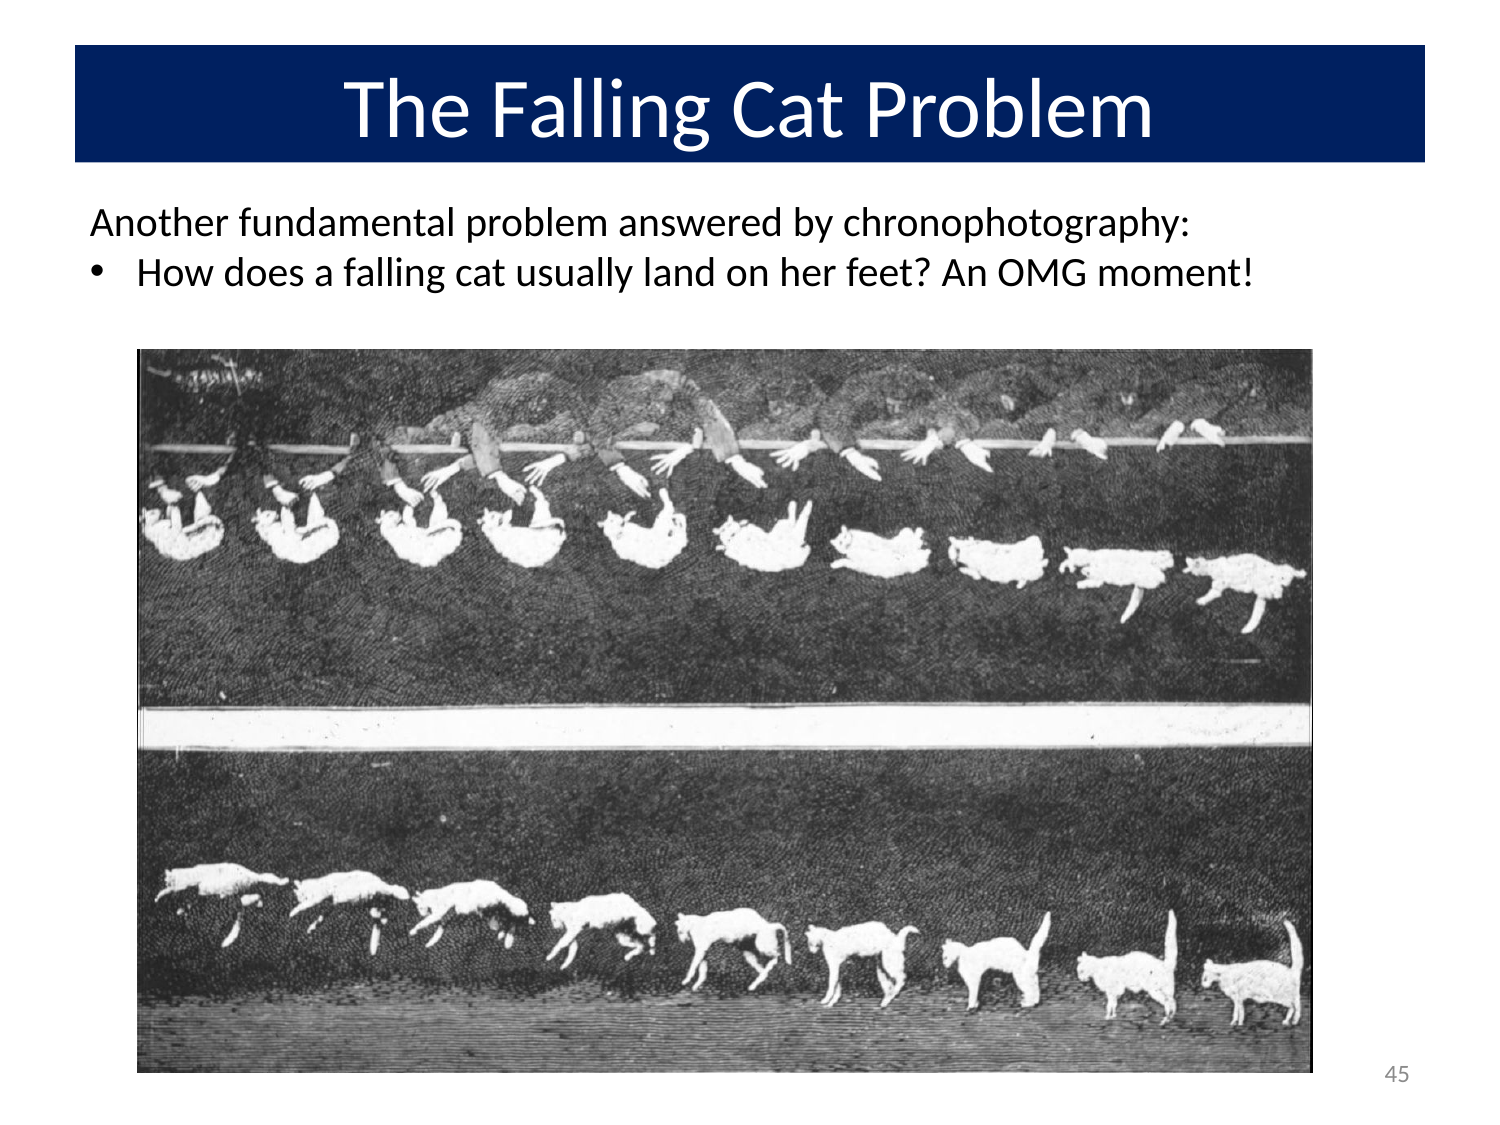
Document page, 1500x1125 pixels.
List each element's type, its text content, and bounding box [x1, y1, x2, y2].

slide_number 45 [1074, 1042, 1425, 1103]
text_box Another fundamental problem answered by chronophotography: How does a falling cat usually land on her feet? An OMG moment! [74, 187, 1425, 303]
title The Falling Cat Problem [75, 45, 1425, 163]
picture [137, 349, 1313, 1073]
